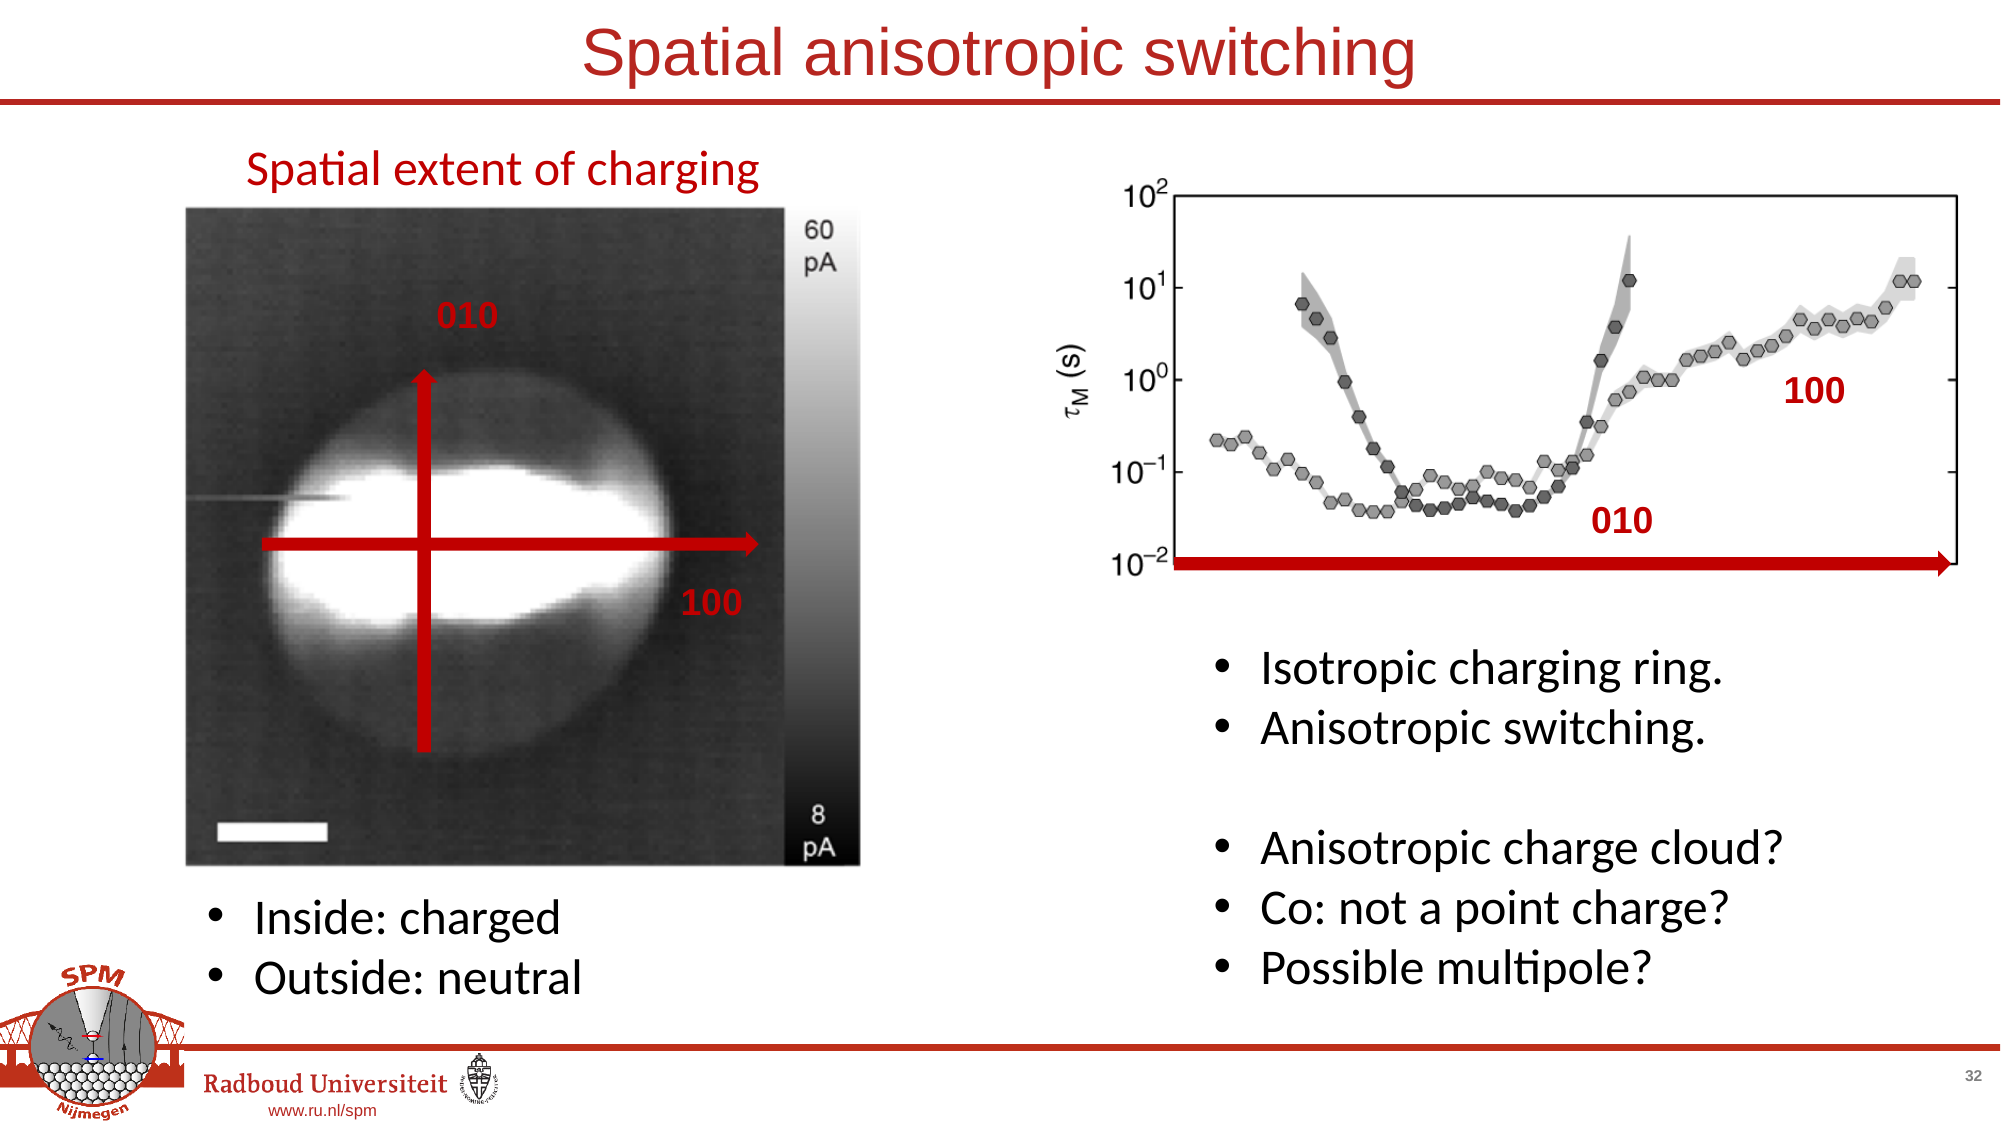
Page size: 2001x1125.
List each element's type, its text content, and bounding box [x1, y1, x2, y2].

picture [204, 1053, 498, 1104]
picture [171, 199, 869, 875]
picture [0, 954, 185, 1125]
title Spatial anisotropic switching [99, 7, 1900, 90]
text_box Inside: charged Outside: neutral [192, 877, 909, 1012]
text_box Spatial extent of charging [231, 128, 789, 197]
text_box Isotropic charging ring. Anisotropic switching. Anisotropic charge cloud? Co: not a point charge? Possible multipole? [1198, 627, 1900, 1003]
slide_number 32 [1771, 1058, 1998, 1125]
picture [1046, 139, 1969, 579]
